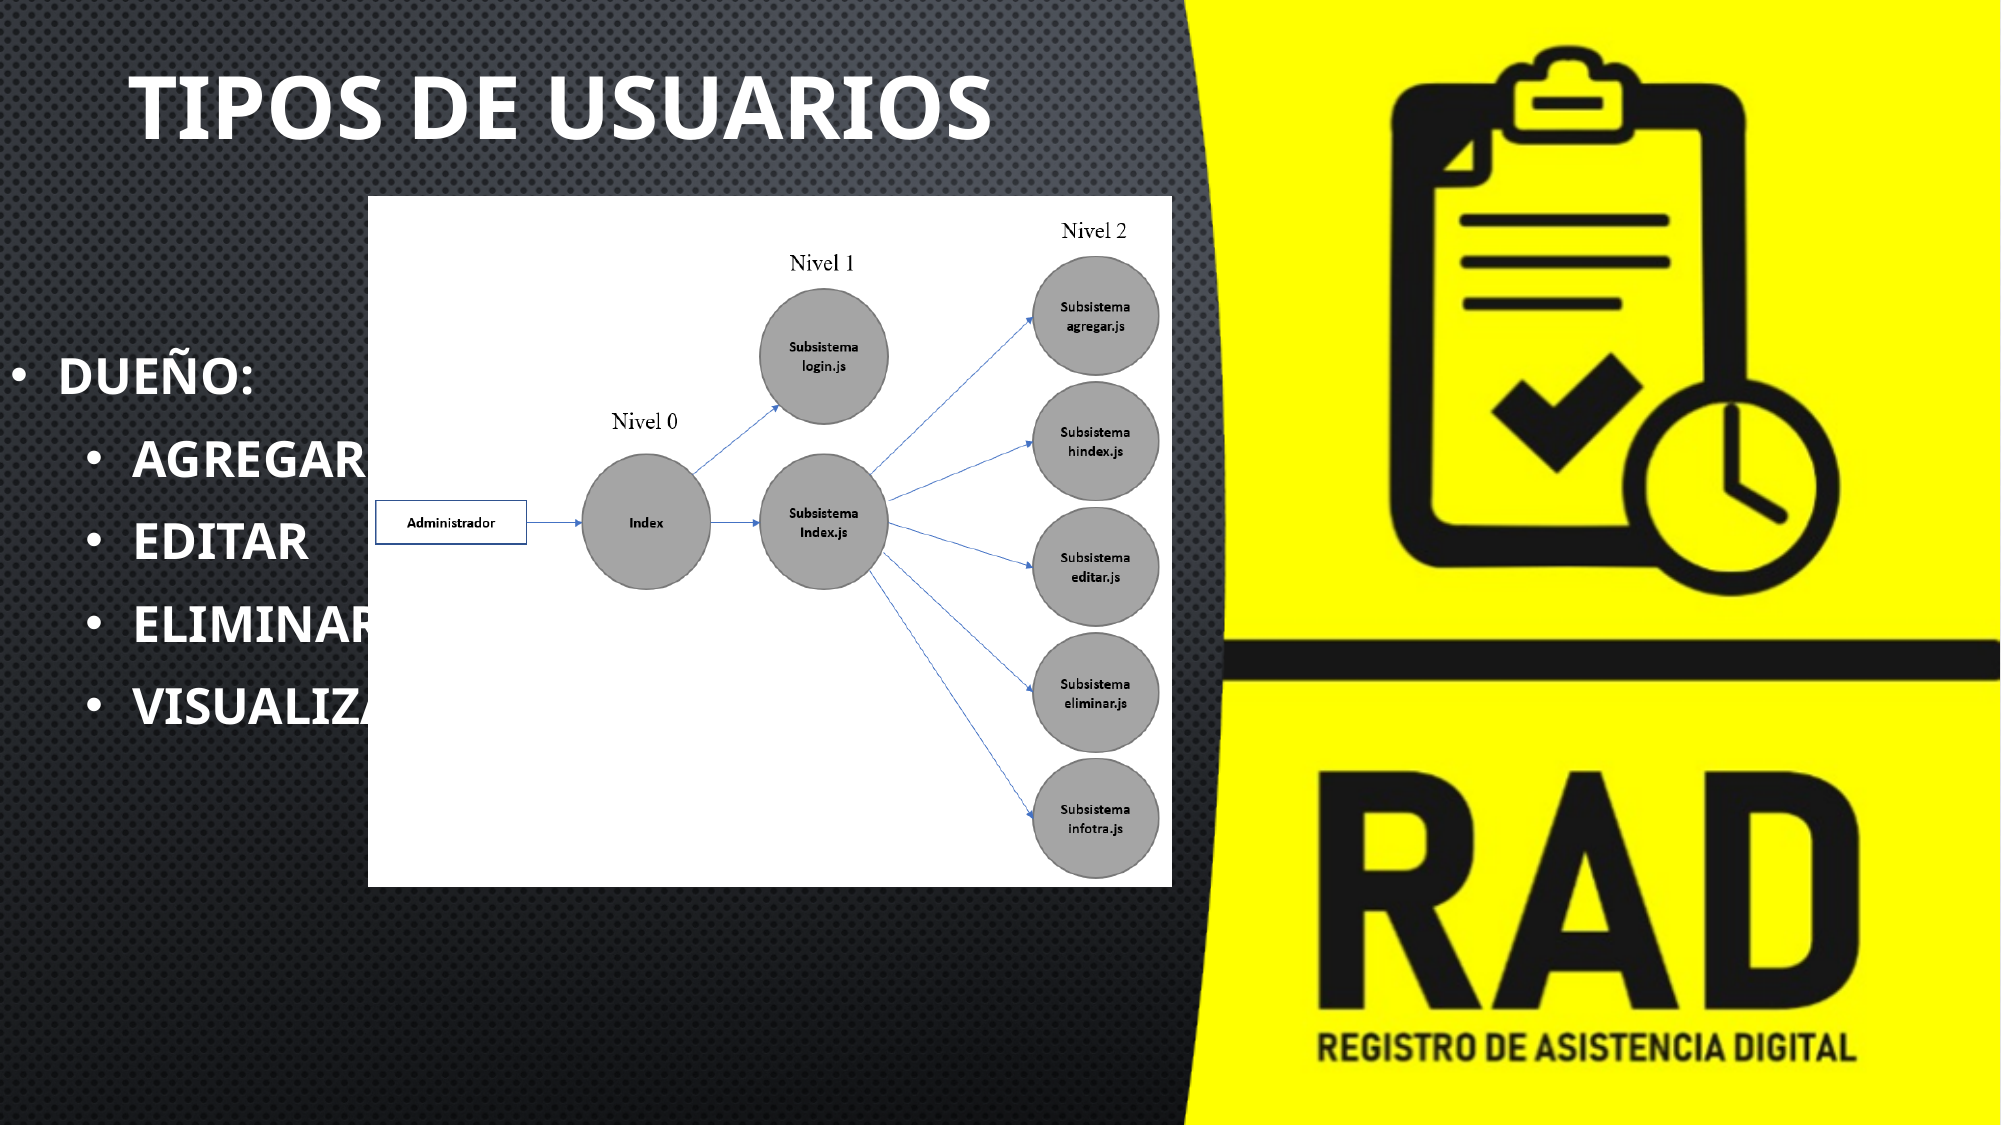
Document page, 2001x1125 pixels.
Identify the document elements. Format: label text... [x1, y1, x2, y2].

picture [367, 196, 1172, 887]
list Dueño: Agregar Editar Eliminar Visualizar [0, 318, 367, 832]
title Tipos de usuarios [112, 0, 1184, 261]
picture [1184, 0, 2000, 1125]
list Dueño: Agregar Editar Eliminar Visualizar [1172, 318, 1184, 832]
